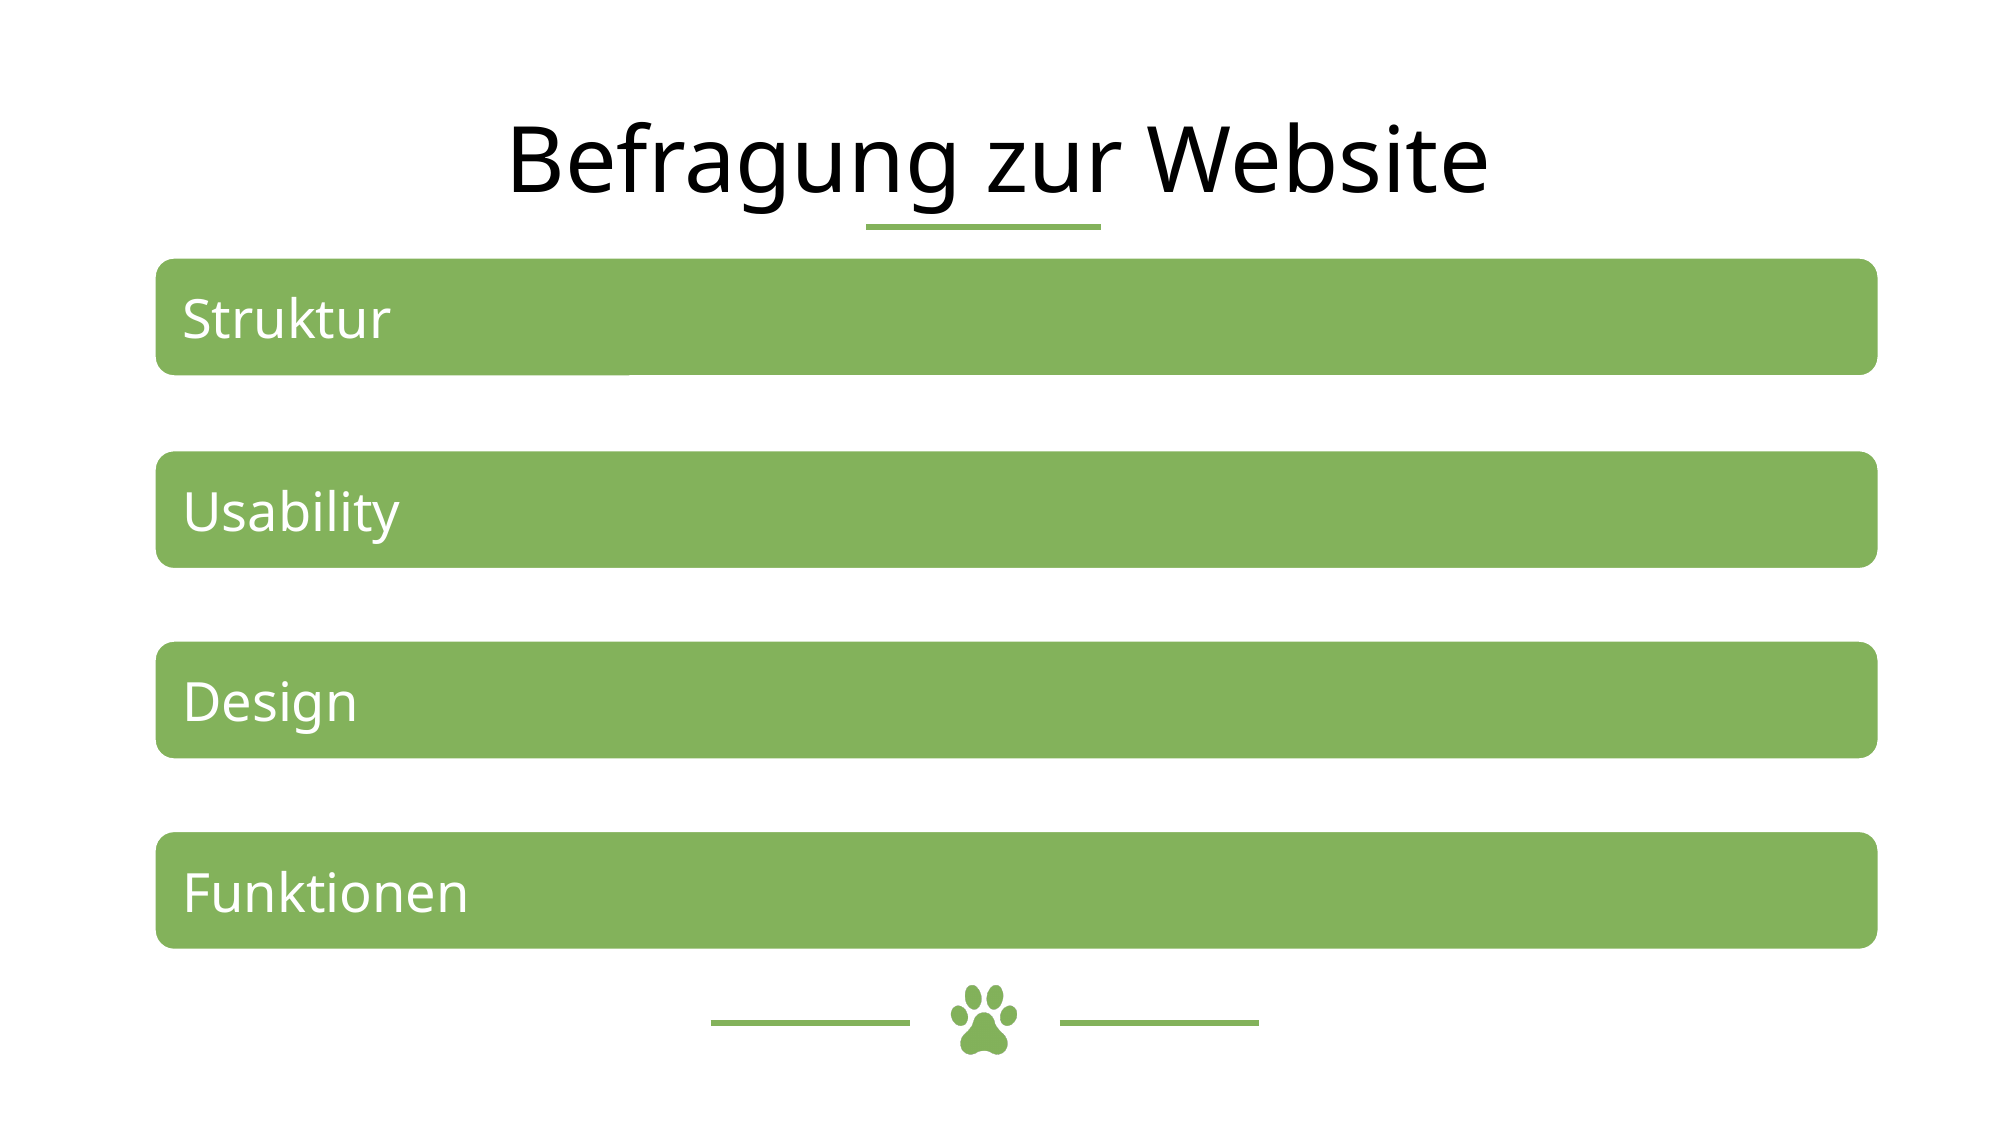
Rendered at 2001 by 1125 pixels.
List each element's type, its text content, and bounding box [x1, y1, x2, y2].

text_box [153, 250, 1880, 1030]
title Befragung zur Website [54, 51, 1943, 275]
picture [942, 1030, 1019, 1062]
